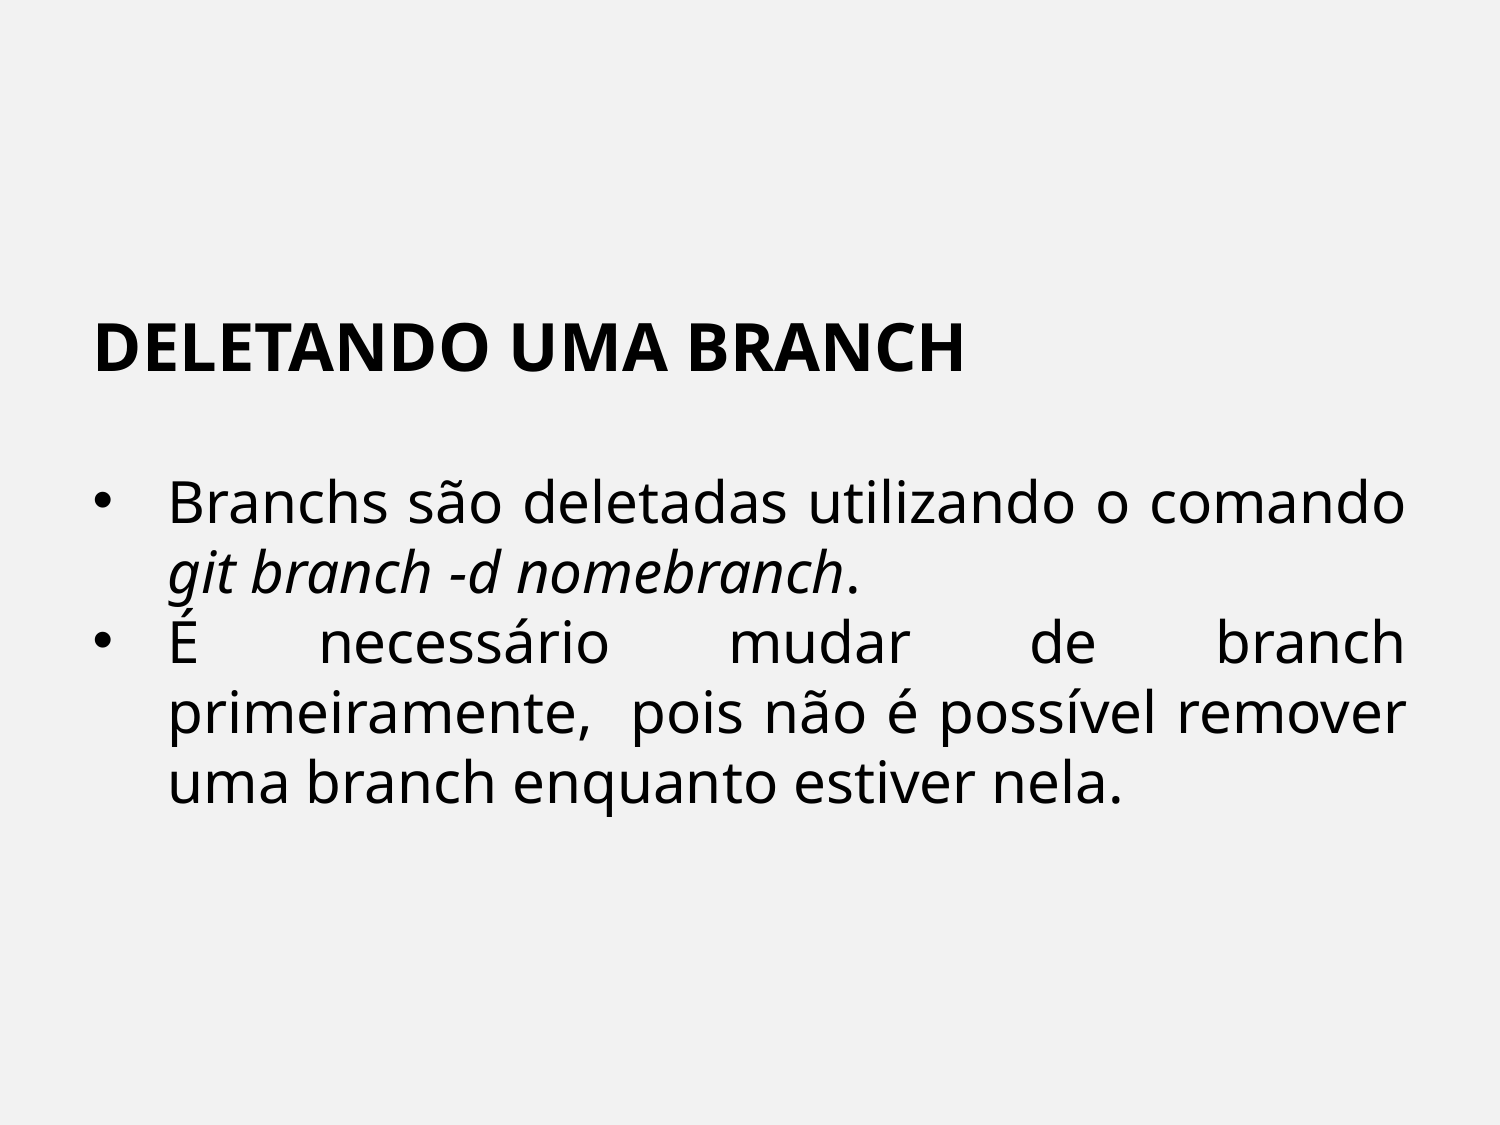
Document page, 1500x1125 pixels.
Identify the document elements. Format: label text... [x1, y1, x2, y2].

text_box DELETANDO UMA BRANCH Branchs são deletadas utilizando o comando git branch -d nomebranch. É necessário mudar de branch primeiramente, pois não é possível remover uma branch enquanto estiver nela. [78, 297, 1422, 822]
